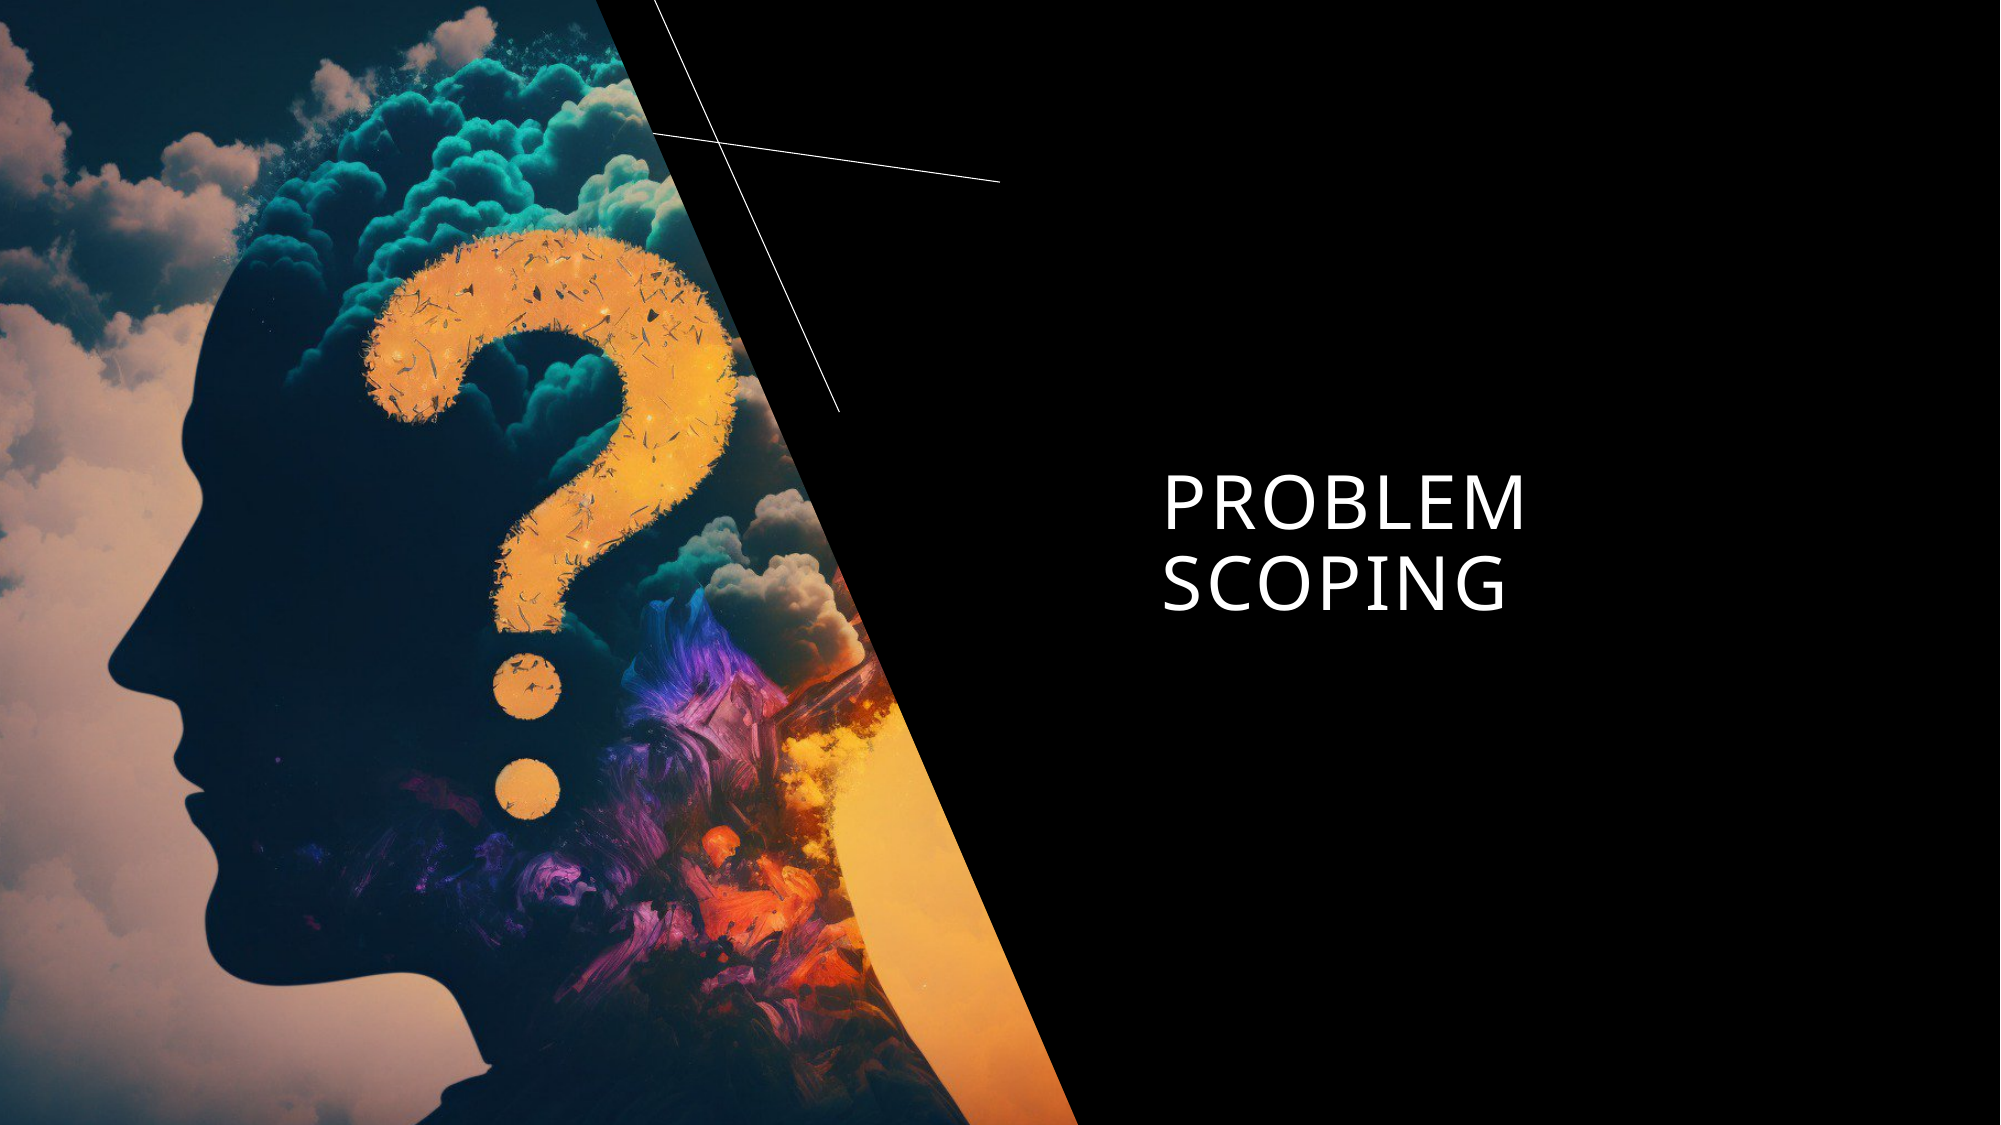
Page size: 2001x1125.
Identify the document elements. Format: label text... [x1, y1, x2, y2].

title Problem scoping [1146, 80, 1833, 634]
picture [0, 0, 1079, 1125]
